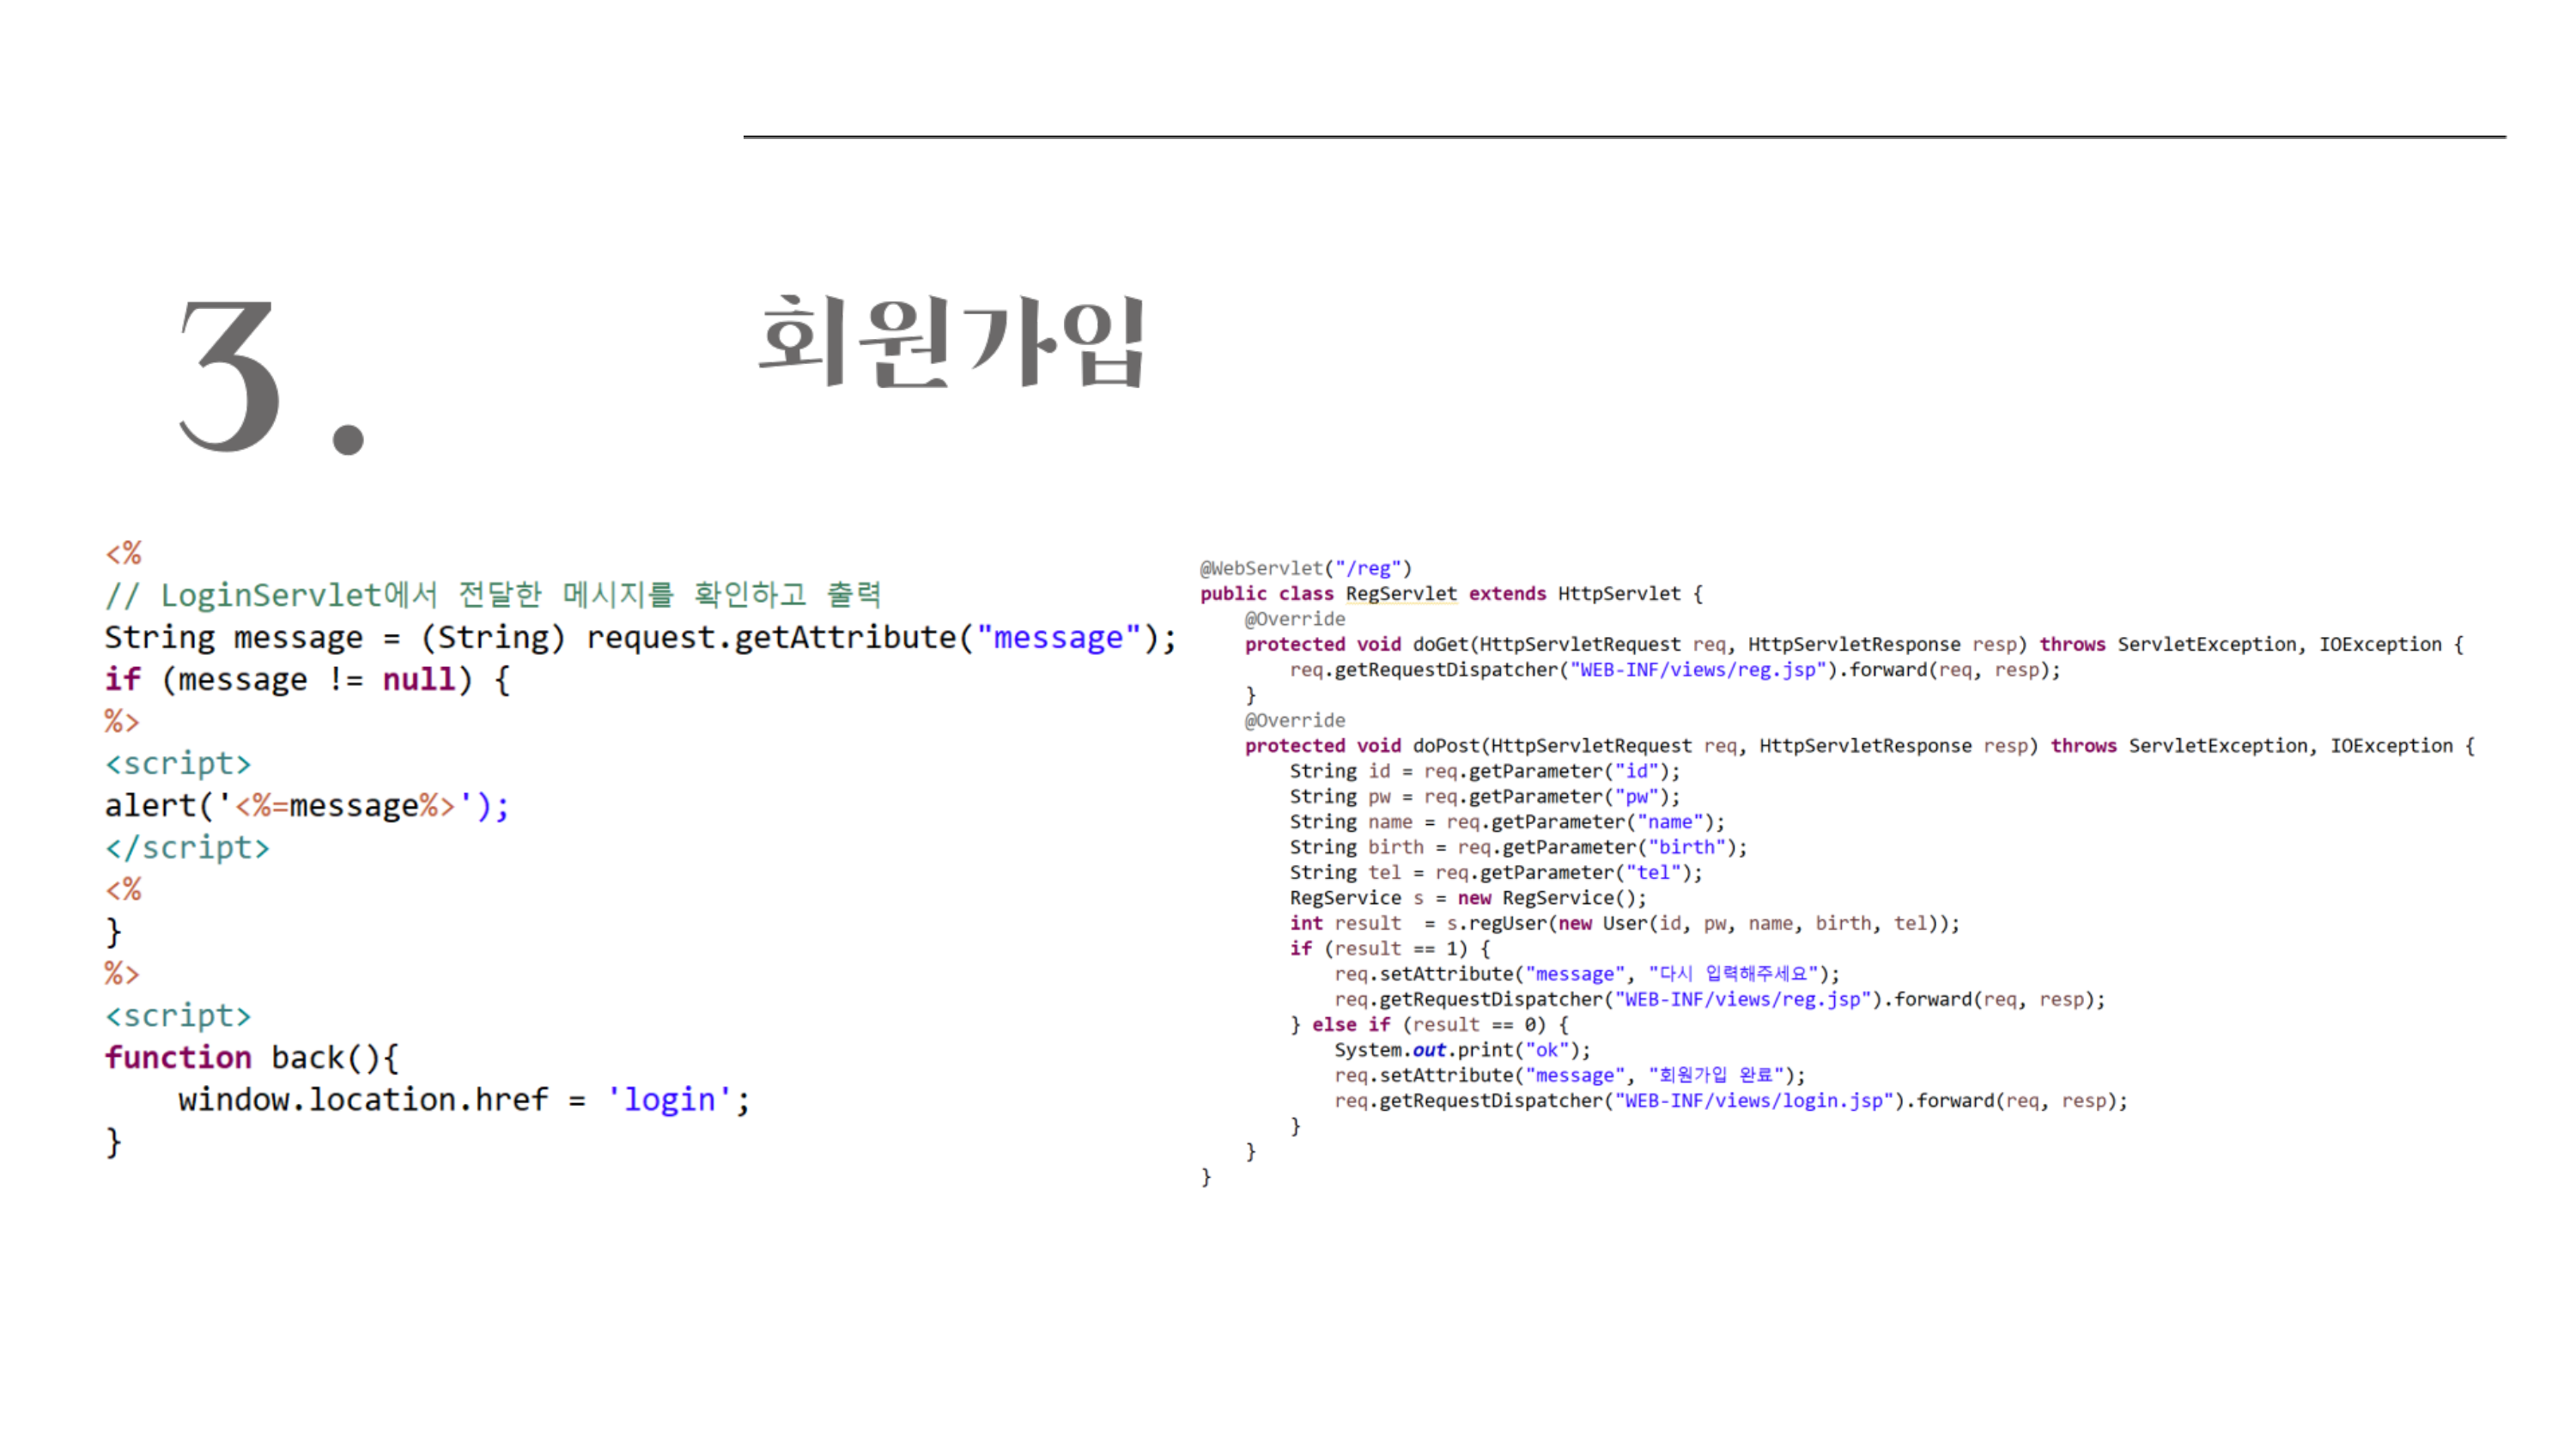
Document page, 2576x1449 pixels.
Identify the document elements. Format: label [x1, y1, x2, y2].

picture [710, 215, 1266, 510]
text_box [743, 136, 2507, 139]
text_box [1198, 557, 2487, 1199]
picture [80, 149, 608, 694]
text_box [69, 510, 1220, 1199]
